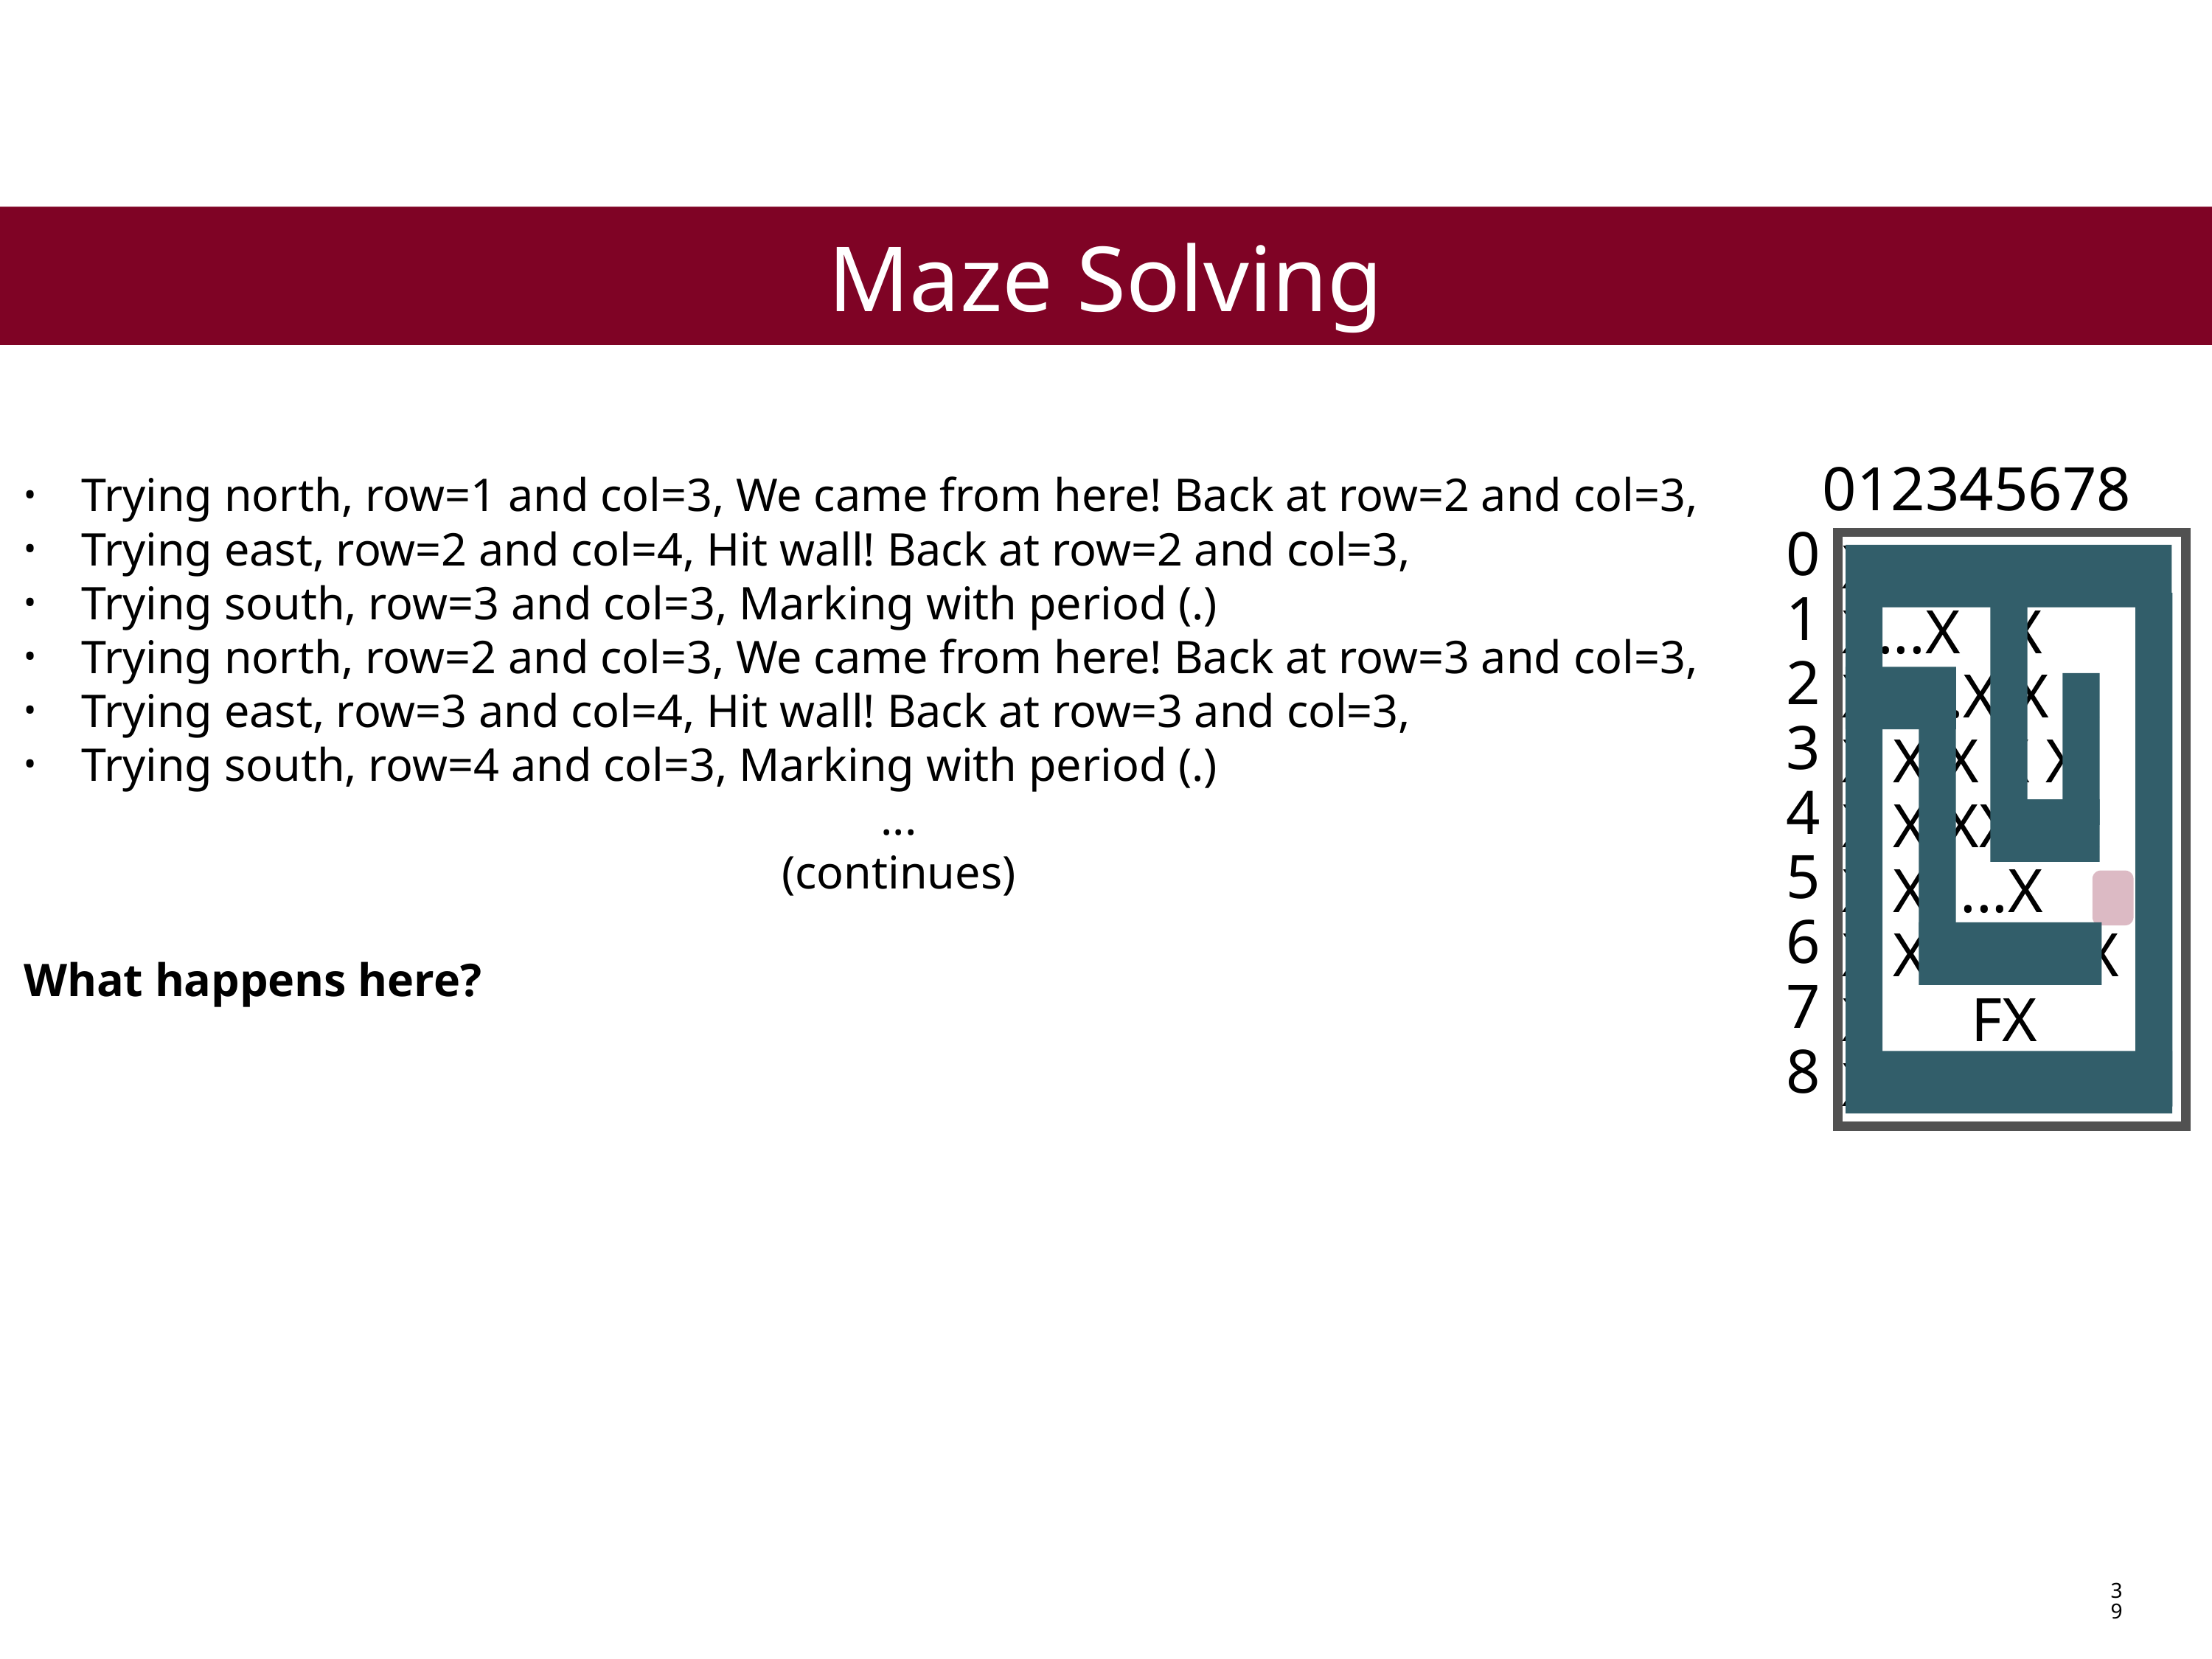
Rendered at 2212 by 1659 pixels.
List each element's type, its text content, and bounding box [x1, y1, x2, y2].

slide_number 39 [2104, 1571, 2140, 1610]
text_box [1845, 544, 2173, 1114]
text_box Trying north, row=1 and col=3, We came from here! Back at row=2 and col=3, Trying east, row=2 and col=4, Hit wall! Back at row=2 and col=3, Trying south, row=3 and col=3, Marking with period (.) Trying north, row=2 and col=3, We came from here! Back at row=3 and col=3, Trying east, row=3 and col=4, Hit wall! Back at row=3 and col=3, Trying south, row=4 and col=3, Marking with period (.) ... (continues) What happens here? [18, 462, 1778, 1334]
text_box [1781, 454, 2212, 1130]
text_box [0, 206, 2212, 346]
